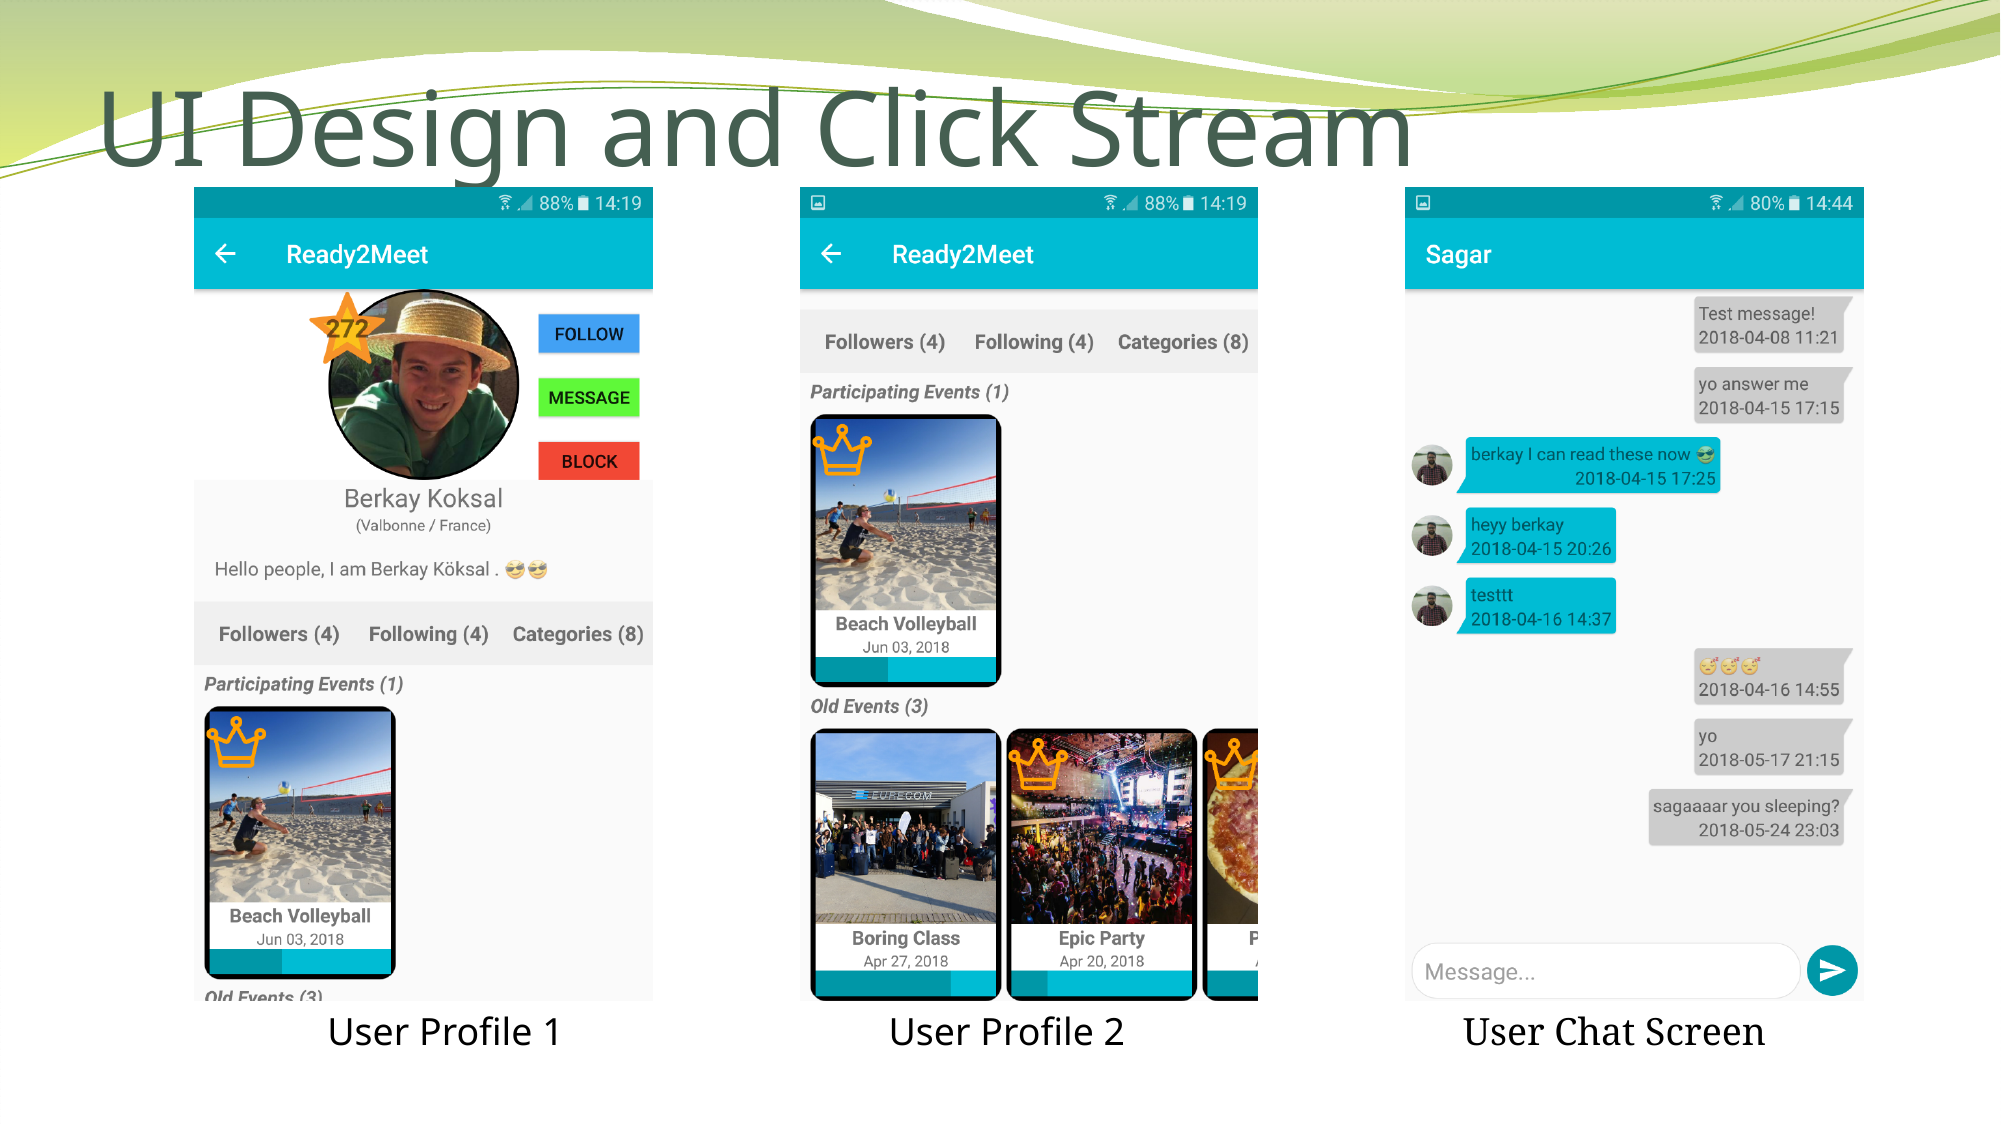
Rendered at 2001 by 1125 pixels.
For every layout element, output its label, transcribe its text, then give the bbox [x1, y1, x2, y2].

picture [194, 187, 653, 1001]
title UI Design and Click Stream [95, 0, 1896, 188]
text_box User Profile 2 [873, 1001, 1141, 1061]
picture [1405, 187, 1864, 1001]
text_box User Profile 1 [312, 1001, 579, 1061]
picture [800, 187, 1258, 1001]
text_box User Chat Screen [1448, 1001, 1782, 1061]
